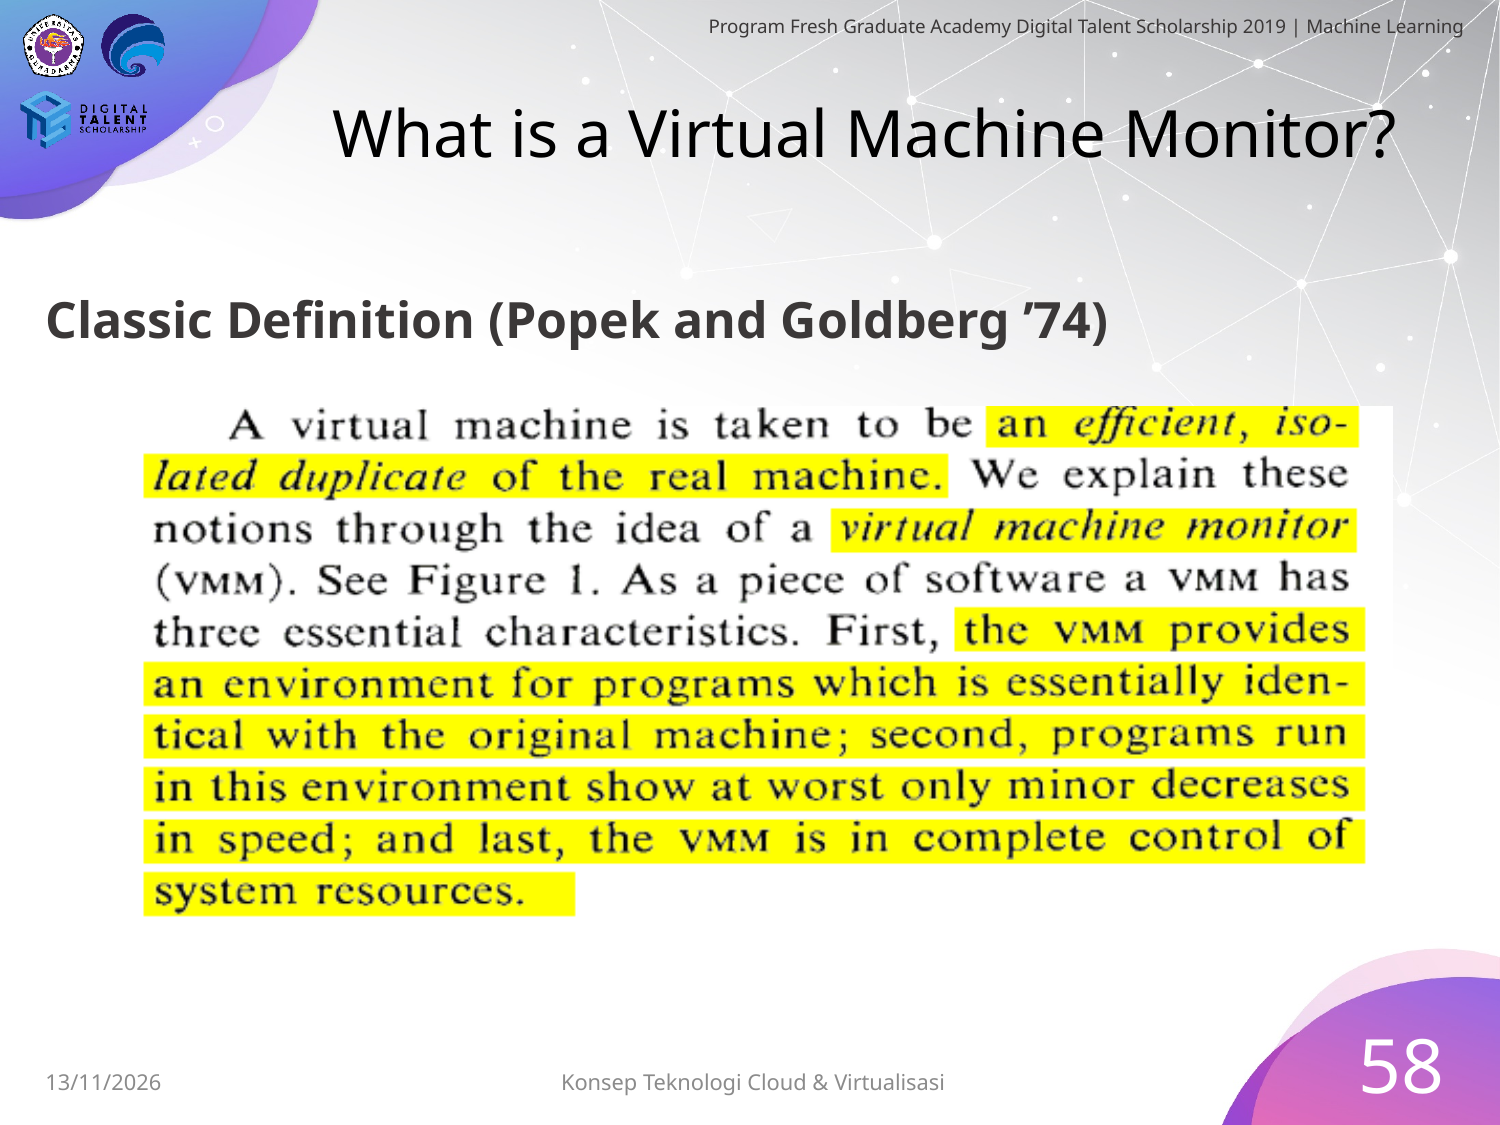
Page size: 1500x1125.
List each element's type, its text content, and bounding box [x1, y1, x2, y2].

slide_number 58 [1327, 1025, 1477, 1115]
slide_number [30, 1053, 272, 1114]
title What is a Virtual Machine Monitor? [271, 66, 1477, 207]
list Classic Definition (Popek and Goldberg ’74) [30, 280, 1477, 1014]
footer Konsep Teknologi Cloud & Virtualisasi [386, 1053, 1121, 1114]
picture [0, 0, 1500, 1125]
